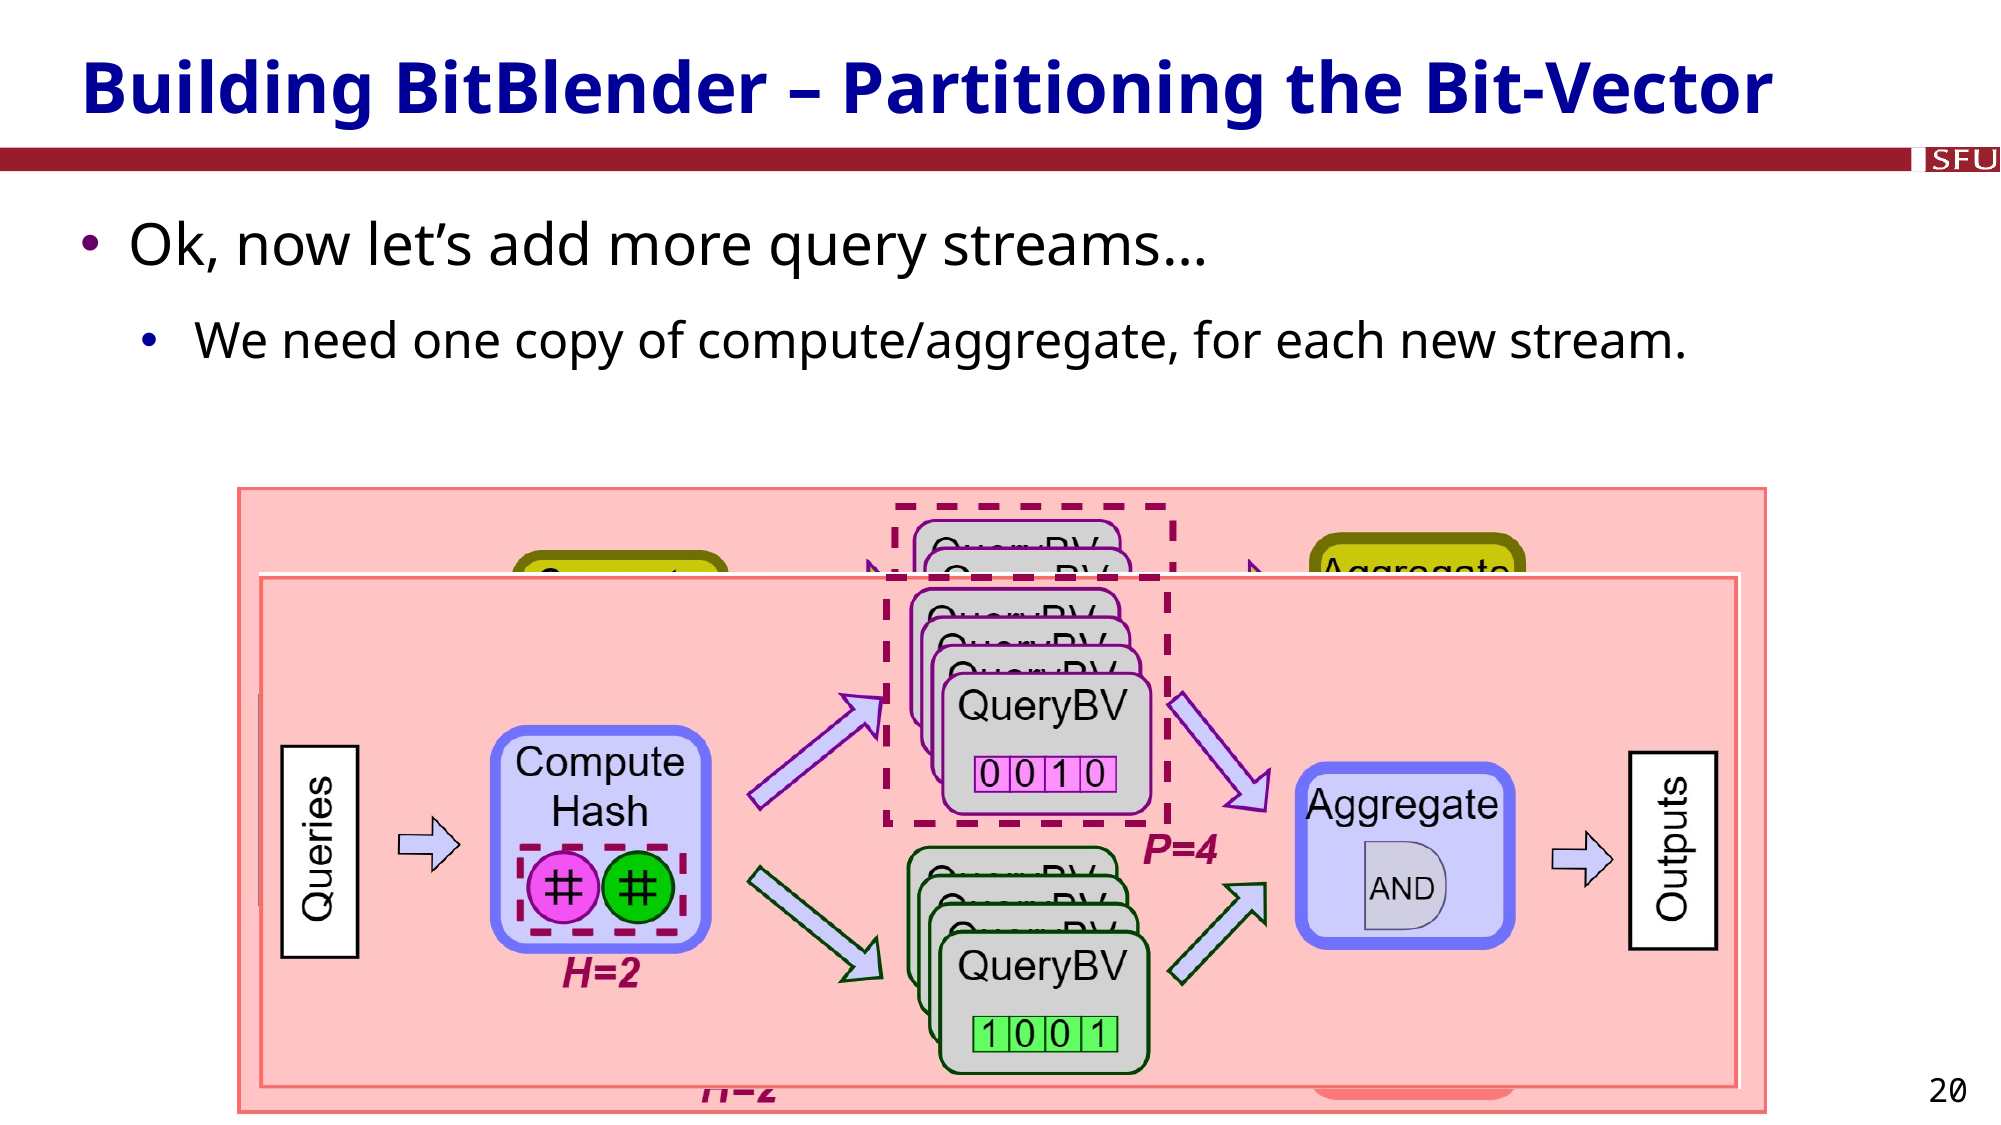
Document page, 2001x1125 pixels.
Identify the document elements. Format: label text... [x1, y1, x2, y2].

title Building BitBlender – Partitioning the Bit-Vector [65, 35, 1888, 147]
list Ok, now let’s add more query streams… We need one copy of compute/aggregate, for each new stream. [65, 194, 1939, 1090]
picture [236, 487, 1767, 1116]
picture [1926, 147, 2000, 172]
